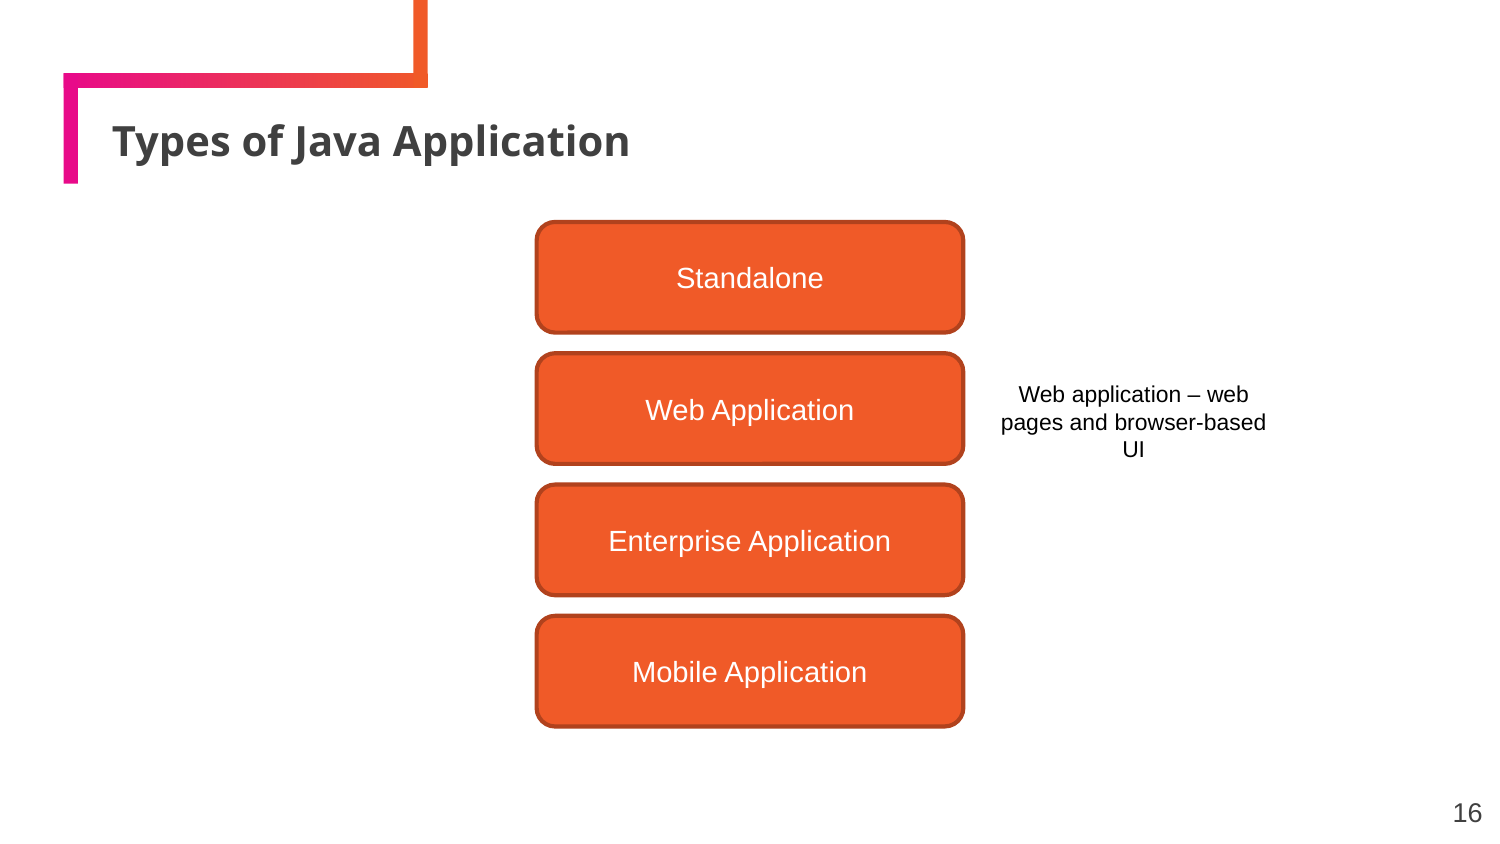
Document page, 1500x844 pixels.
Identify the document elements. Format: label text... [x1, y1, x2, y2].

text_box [536, 221, 964, 727]
slide_number 16 [1403, 779, 1494, 844]
title Types of Java Application [100, 117, 1455, 169]
text_box Web application – web pages and browser-based UI [973, 372, 1294, 470]
